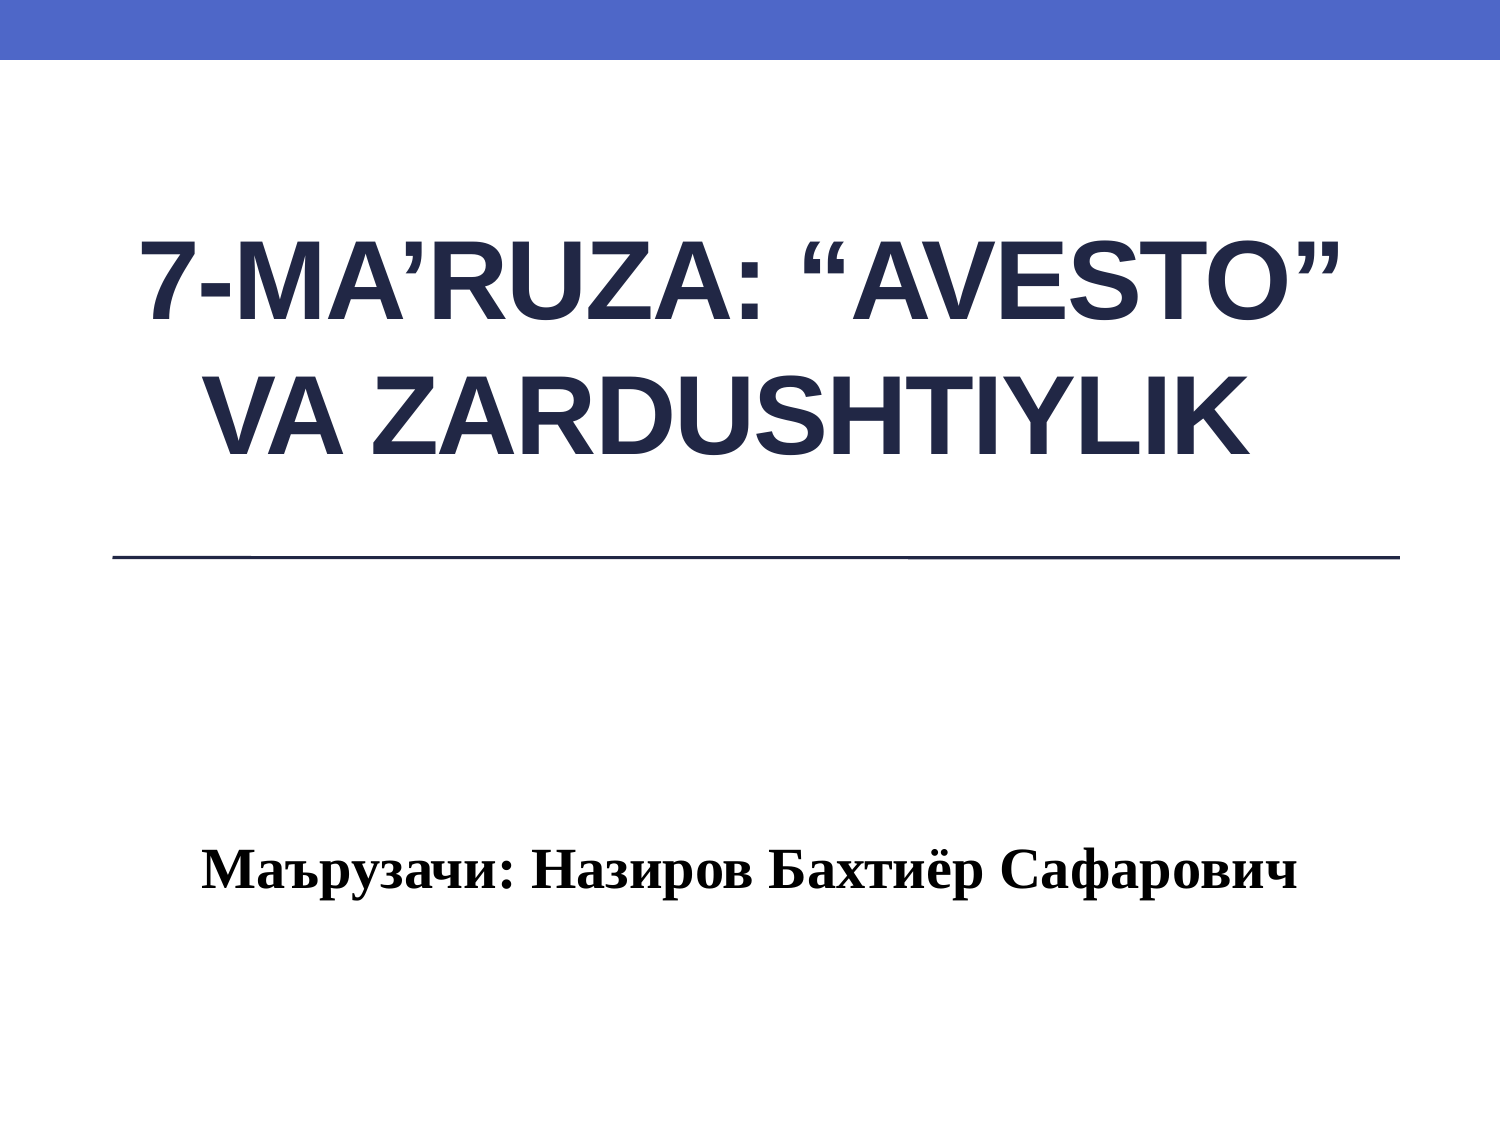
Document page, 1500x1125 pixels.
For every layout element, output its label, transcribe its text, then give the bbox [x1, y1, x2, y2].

title 7-MA’RUZA: “AVESTO” VA ZARDUSHTIYLIK [88, 90, 1364, 485]
subtitle Маърузачи: Назиров Бахтиёр Сафарович [88, 527, 1412, 925]
